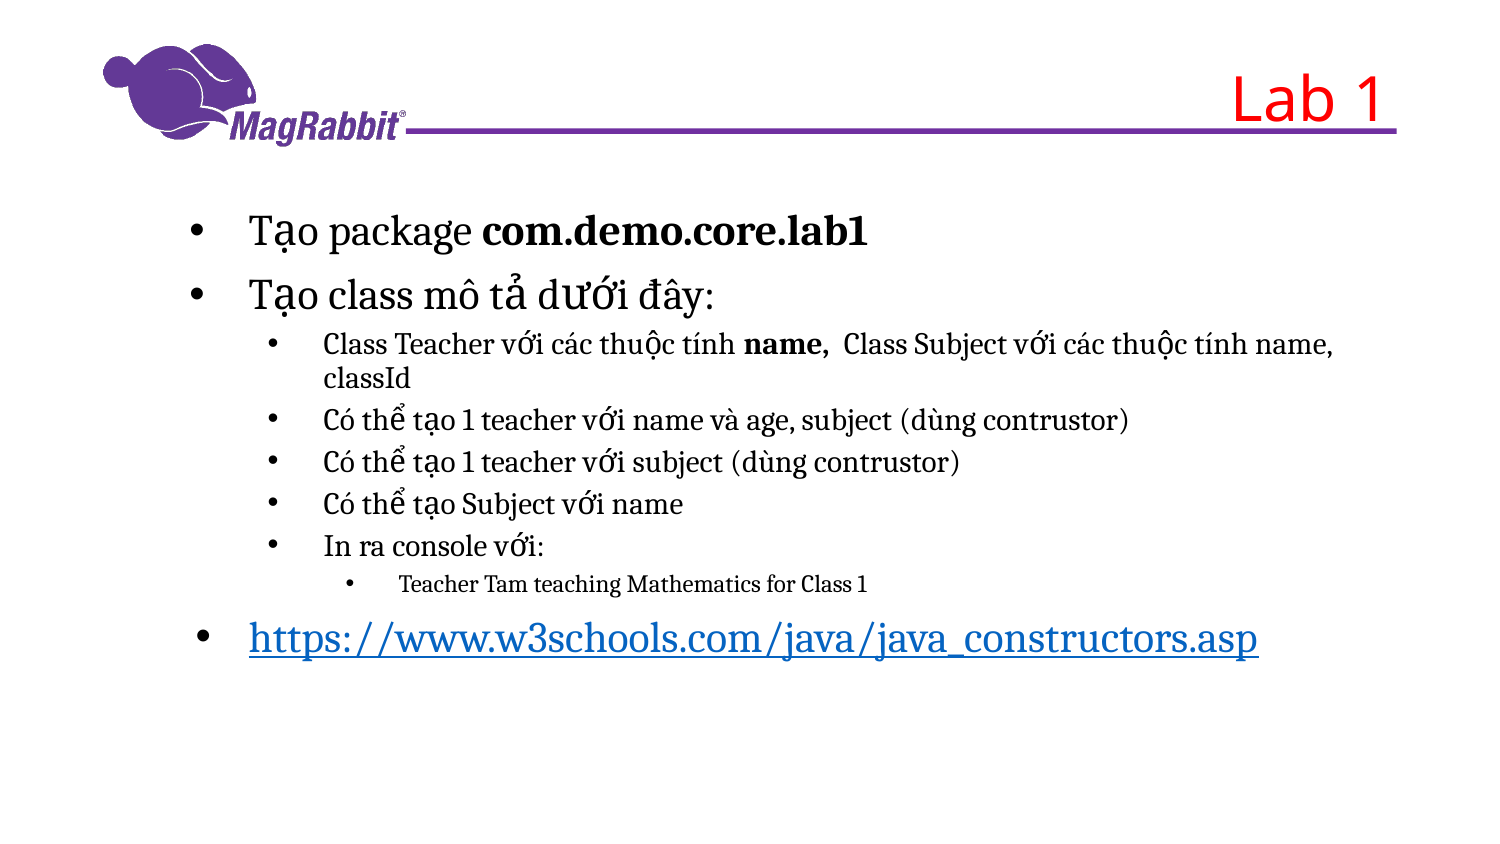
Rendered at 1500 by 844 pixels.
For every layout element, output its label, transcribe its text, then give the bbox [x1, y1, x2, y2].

list Tạo package com.demo.core.lab1 Tạo class mô tả dưới đây: Class Teacher với các thuộc tính name, Class Subject với các thuộc tính name, classId Có thể tạo 1 teacher với name và age, subject (dùng contrustor) Có thể tạo 1 teacher với subject (dùng contrustor) Có thể tạo Subject với name In ra console với: Teacher Tam teaching Mathematics for Class 1 https://www.w3schools.com/java/java_constructors.asp [162, 196, 1388, 735]
title Lab 1 [118, 47, 1400, 231]
picture [103, 44, 406, 150]
